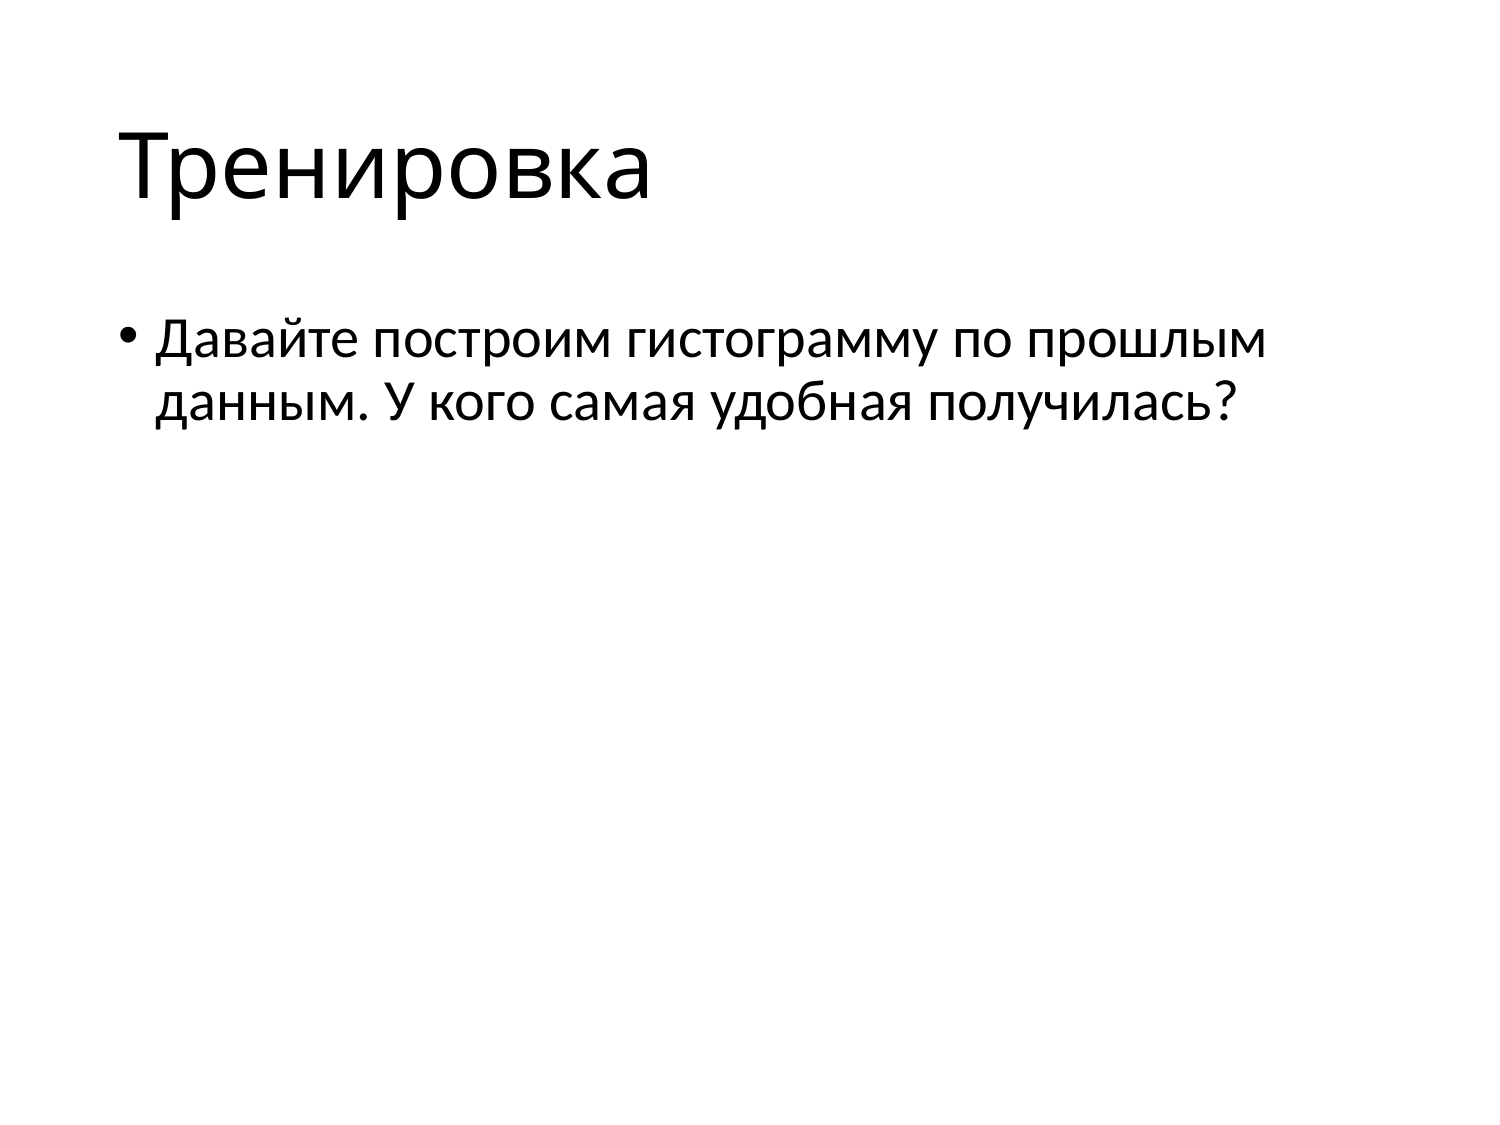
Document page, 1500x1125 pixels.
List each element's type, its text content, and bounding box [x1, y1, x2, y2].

title Тренировка [103, 59, 1397, 278]
list Давайте построим гистограмму по прошлым данным. У кого самая удобная получилась? [103, 299, 1397, 1014]
